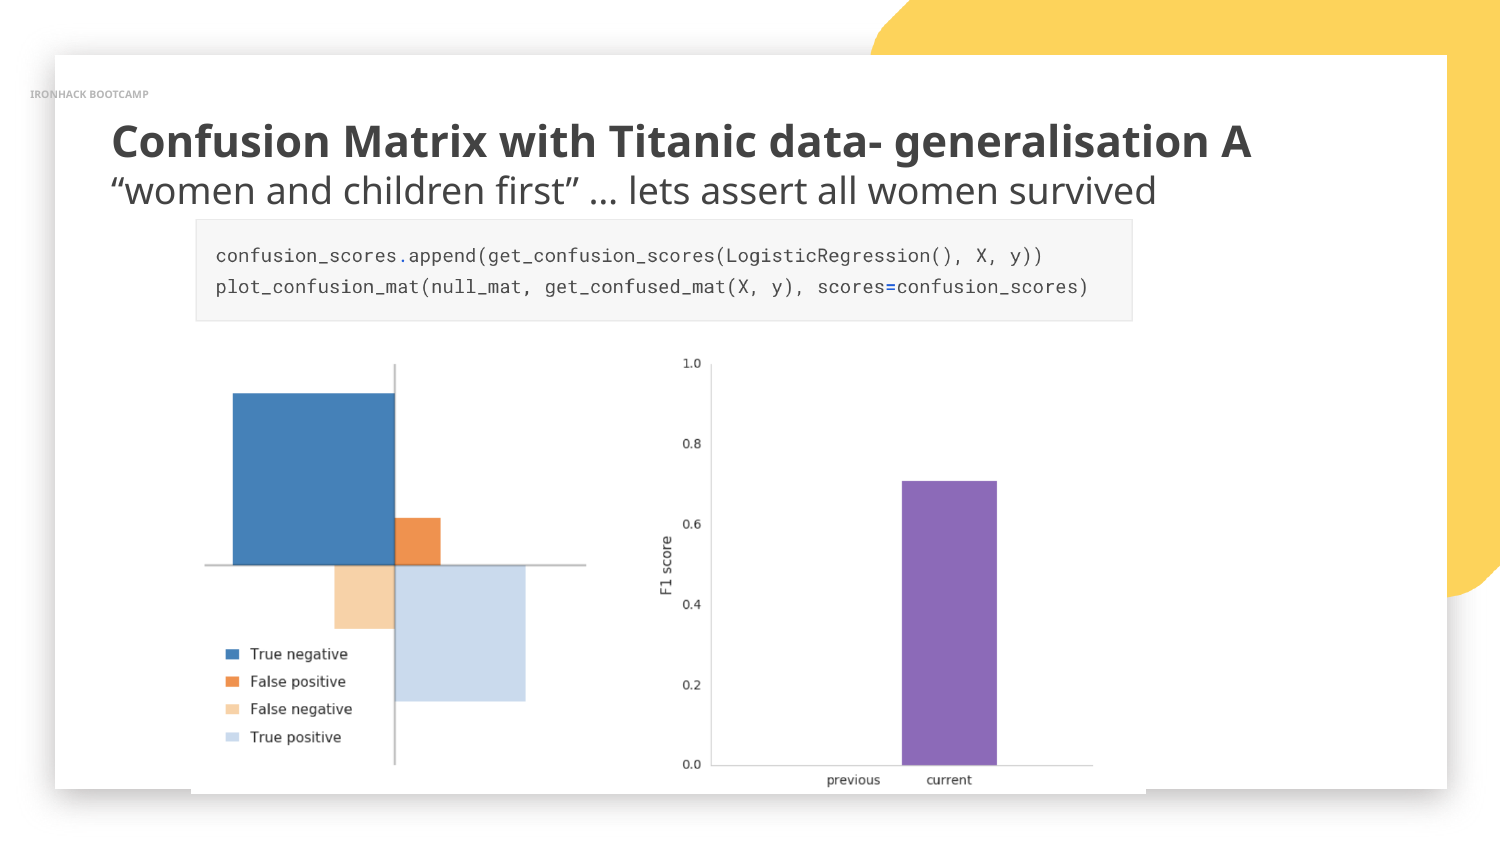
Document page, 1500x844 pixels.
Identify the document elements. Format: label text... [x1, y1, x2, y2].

text_box Confusion Matrix with Titanic data- generalisation A “women and children first” … lets assert all women survived [96, 99, 1417, 216]
picture [0, 0, 1500, 844]
text_box IRONHACK BOOTCAMP [15, 71, 354, 108]
